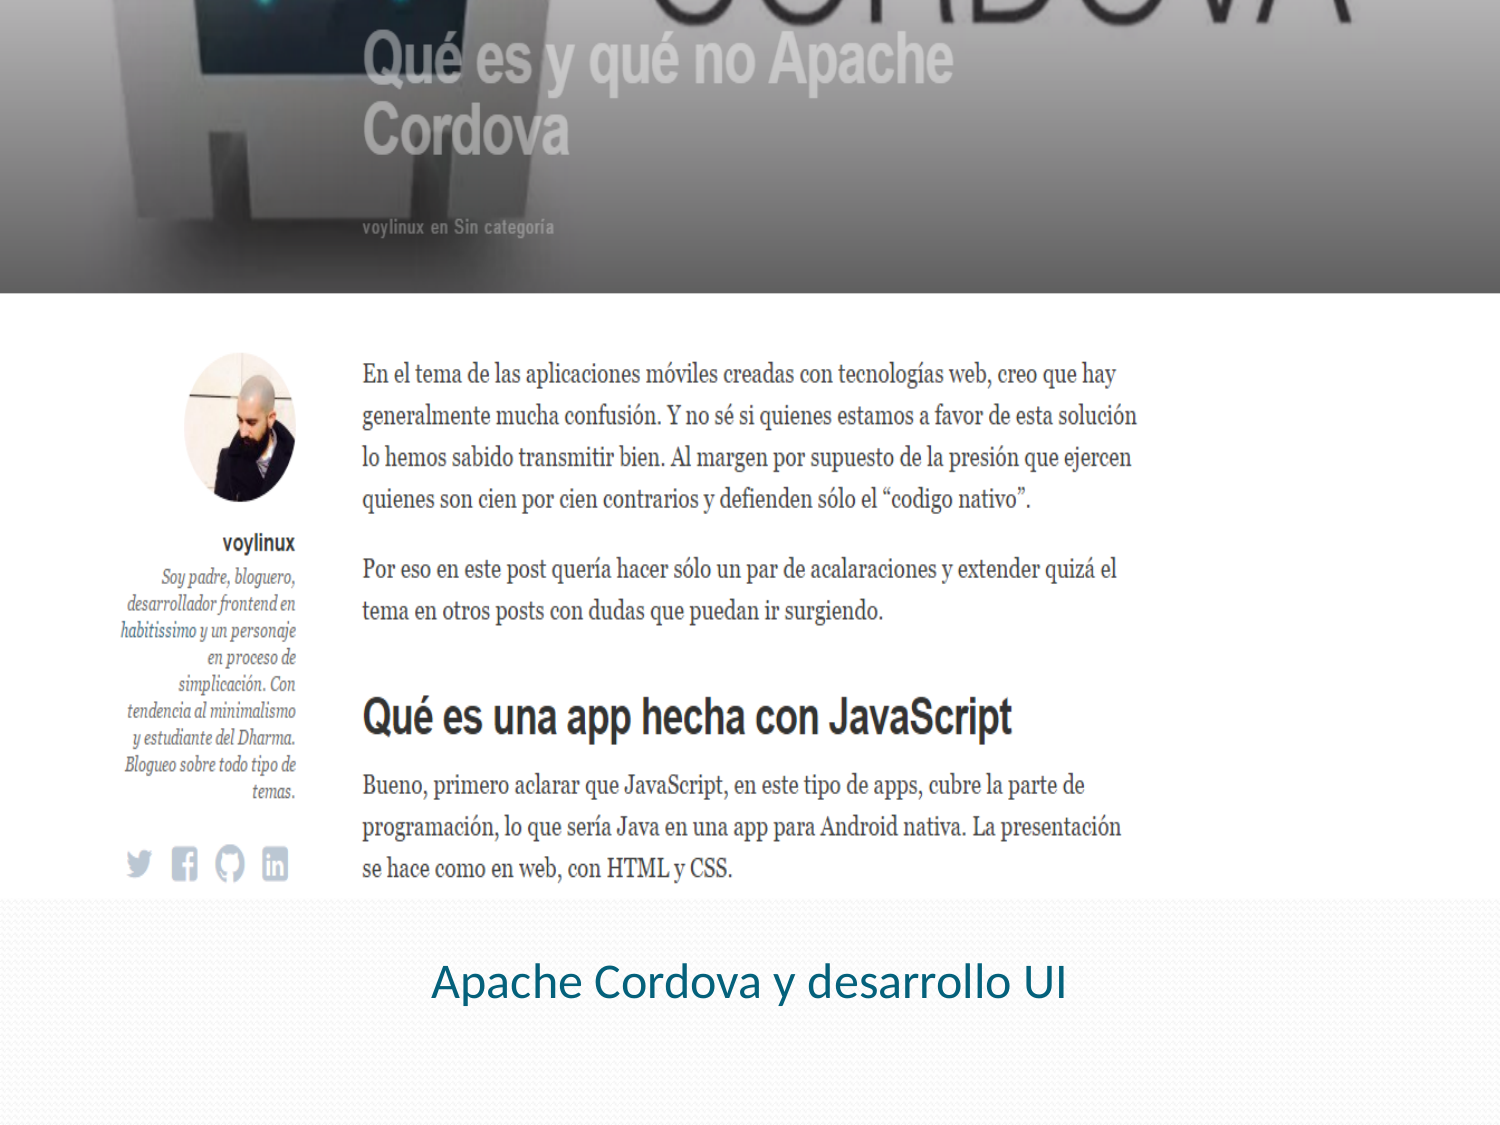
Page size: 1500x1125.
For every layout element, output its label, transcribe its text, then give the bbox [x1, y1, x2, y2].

text_box Apache Cordova y desarrollo UI [206, 941, 1294, 1017]
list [0, 0, 1500, 898]
